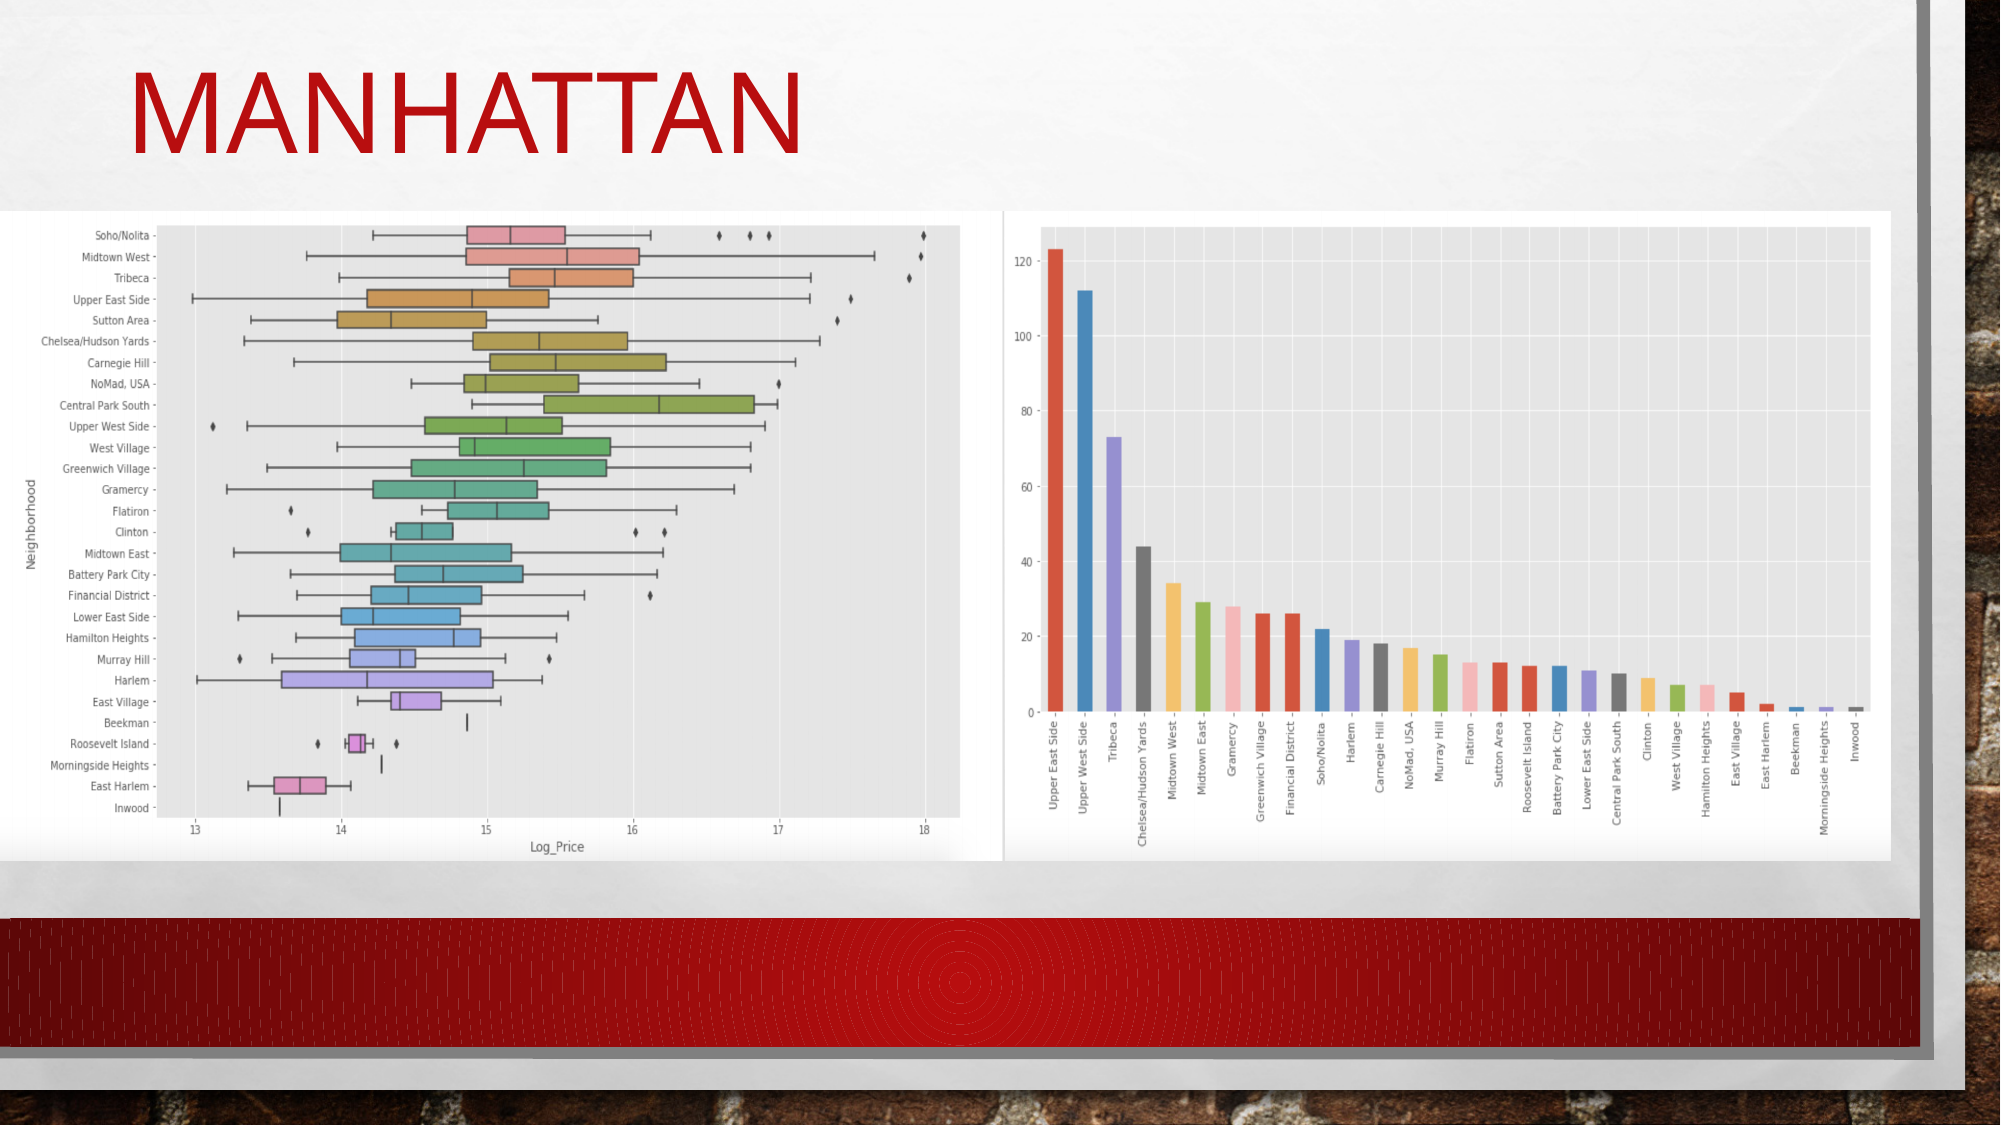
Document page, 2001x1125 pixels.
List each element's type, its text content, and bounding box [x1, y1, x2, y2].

title Manhattan [109, 22, 1816, 212]
picture [1005, 210, 1891, 861]
picture [0, 0, 2000, 1125]
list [0, 210, 1004, 861]
